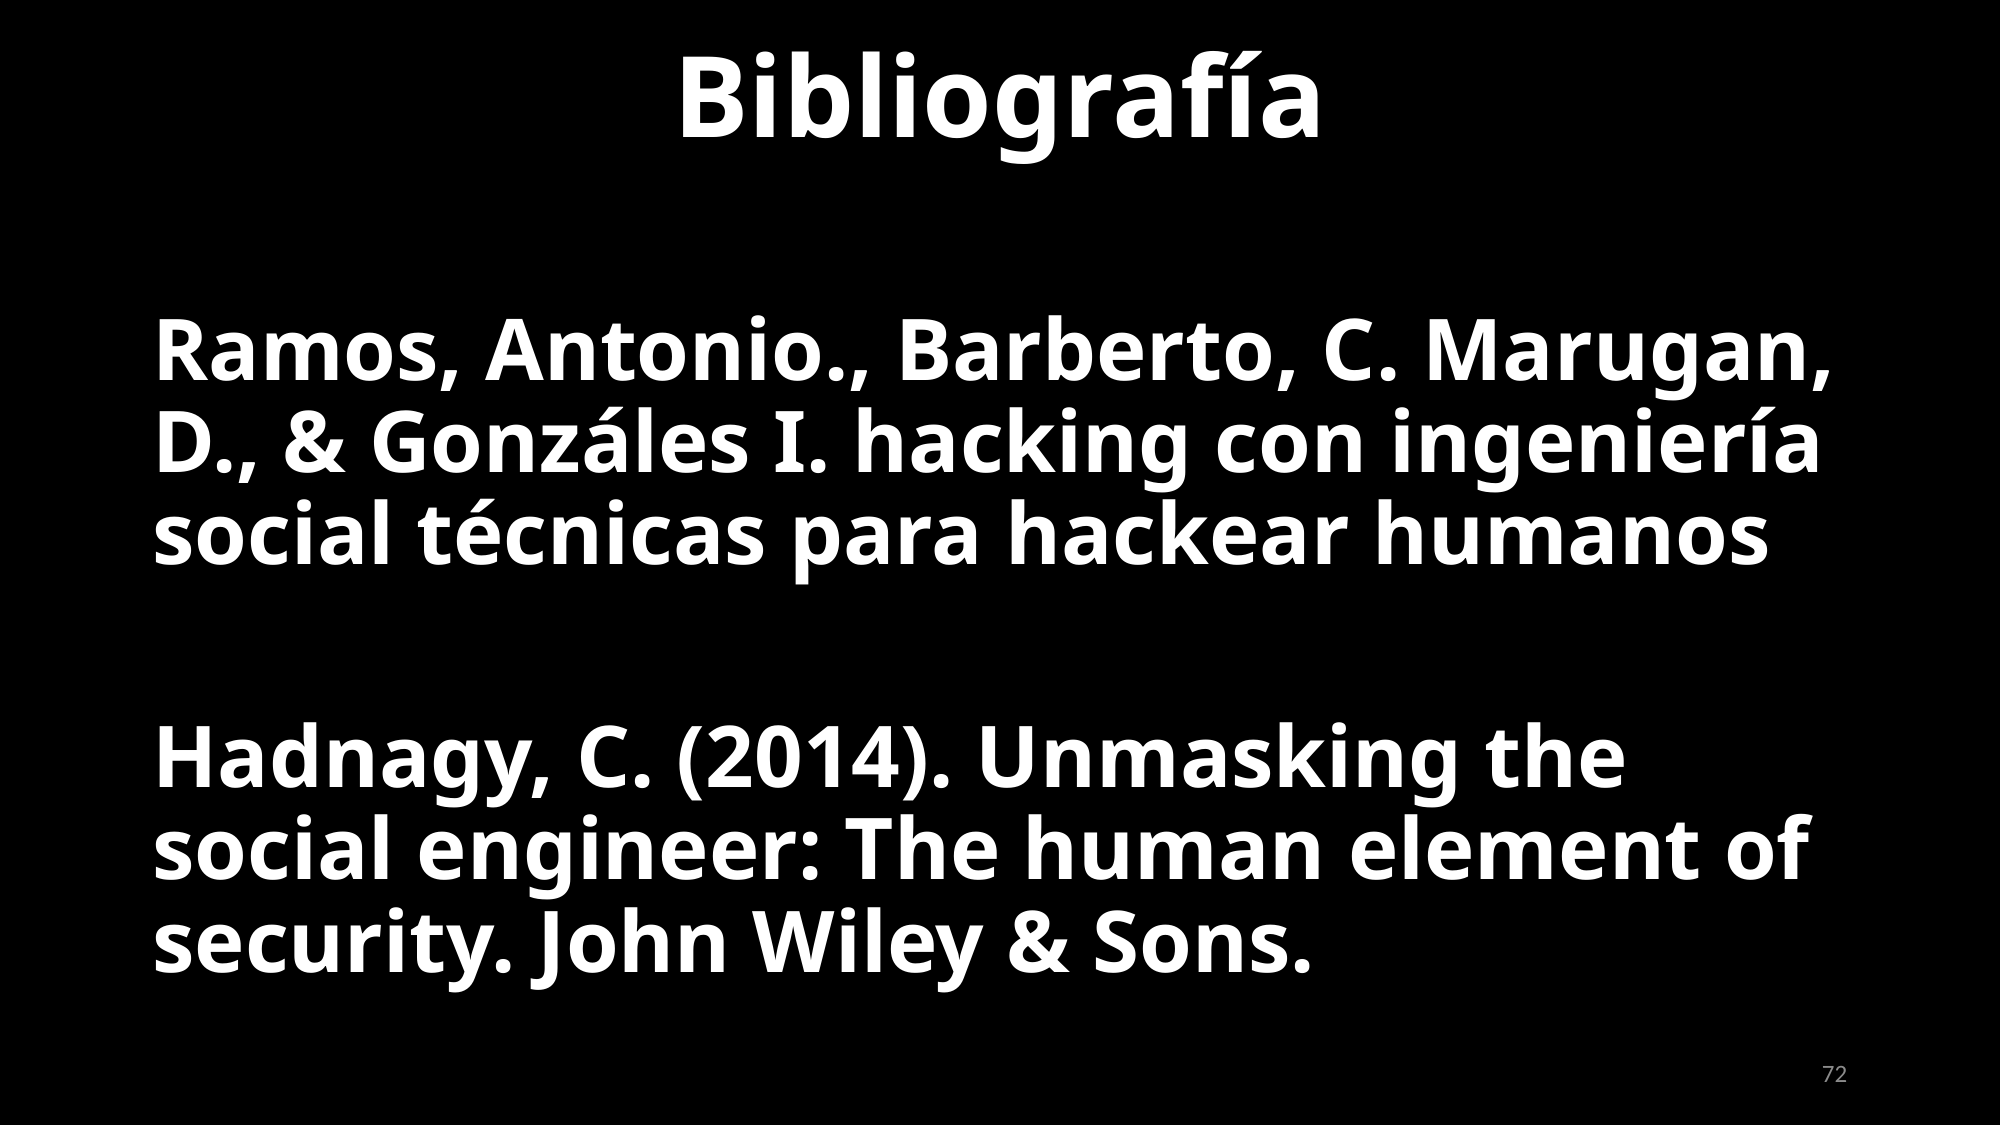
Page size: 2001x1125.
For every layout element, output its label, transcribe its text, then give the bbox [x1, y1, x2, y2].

slide_number 72 [1412, 1042, 1863, 1103]
list Ramos, Antonio., Barberto, C. Marugan, D., & Gonzáles I. hacking con ingeniería social técnicas para hackear humanos Hadnagy, C. (2014). Unmasking the social engineer: The human element of security. John Wiley & Sons. [137, 299, 1863, 1014]
text_box Bibliografía [0, 17, 2000, 167]
